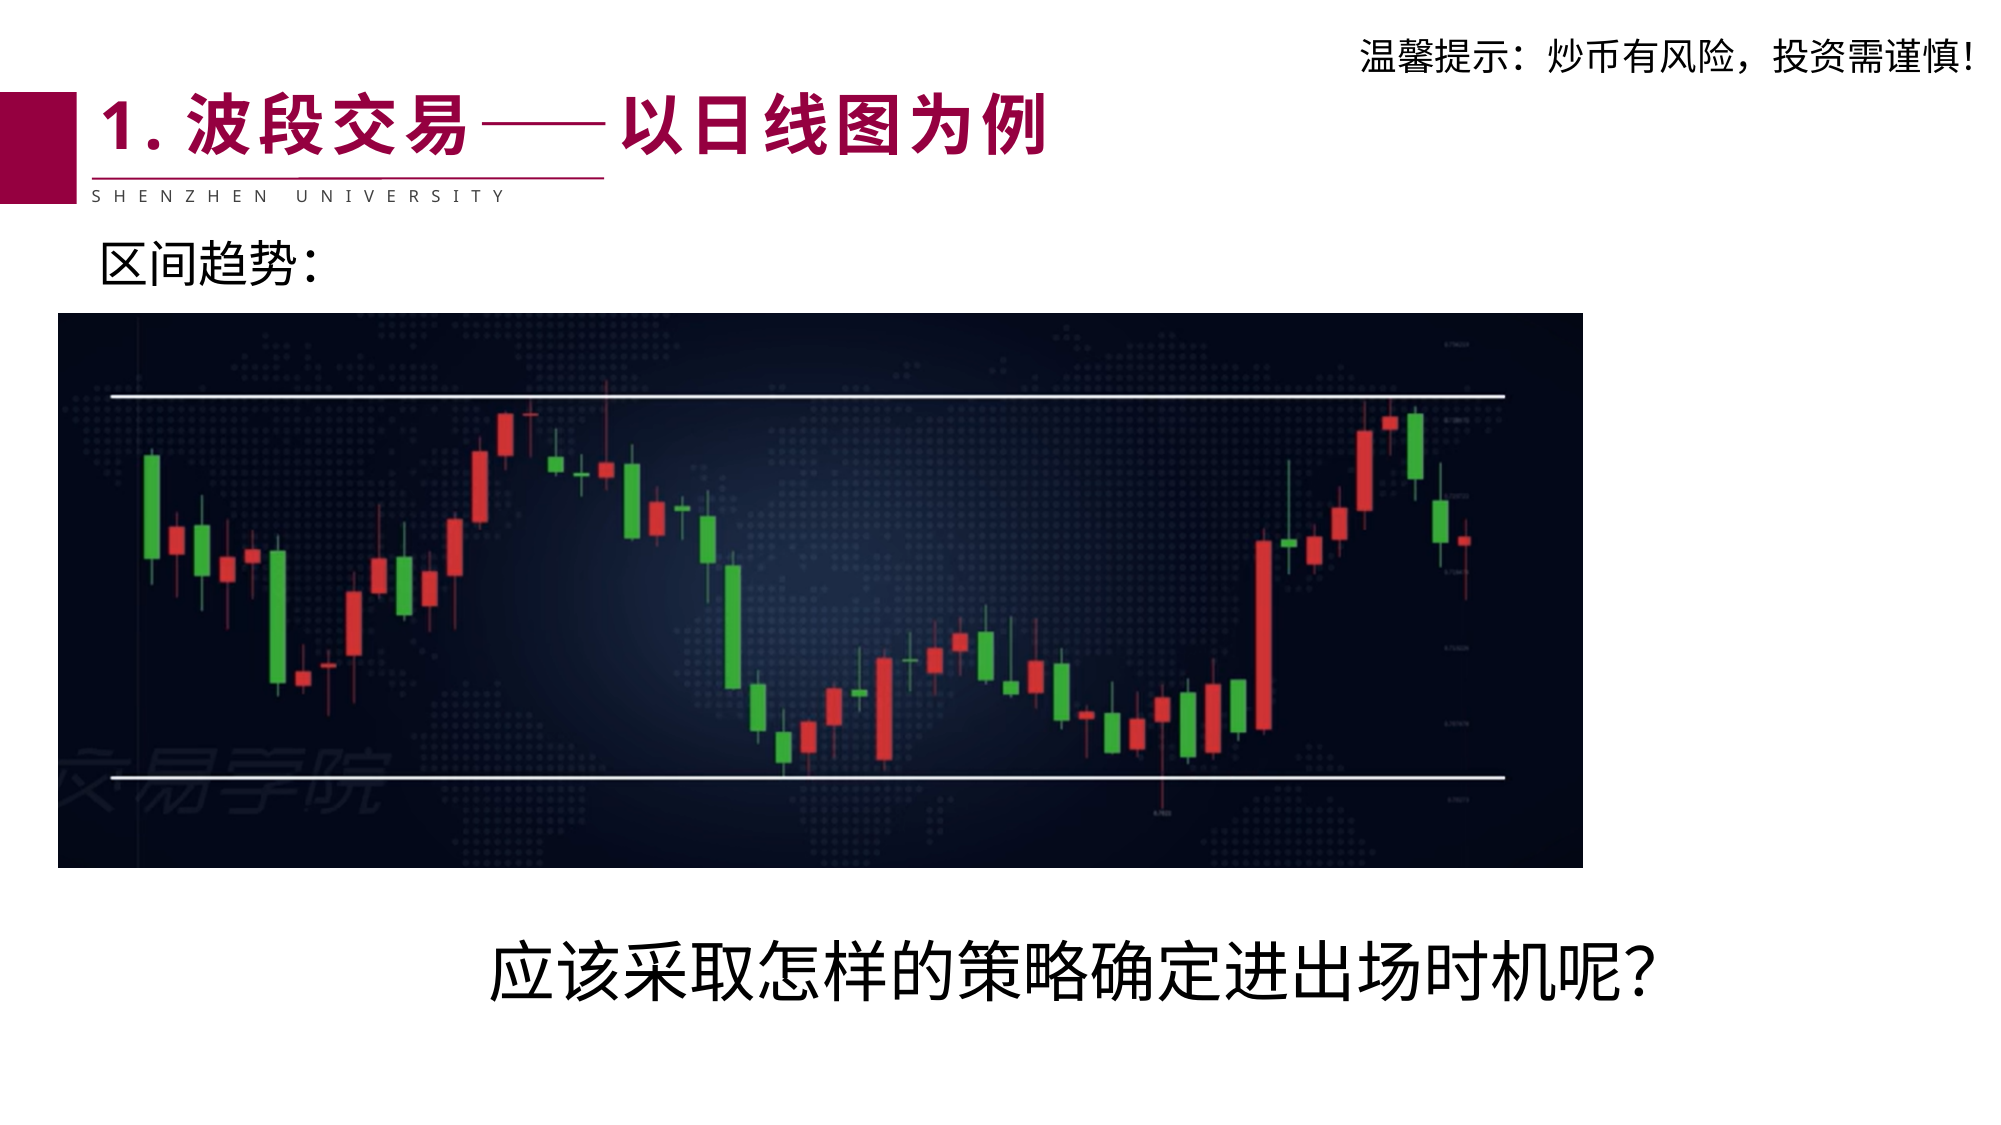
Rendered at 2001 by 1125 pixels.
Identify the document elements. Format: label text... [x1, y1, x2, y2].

text_box 应该采取怎样的策略确定进出场时机呢？ [474, 922, 1875, 1018]
text_box 温馨提示：炒币有风险，投资需谨慎！ [1345, 25, 2000, 86]
picture [58, 312, 1583, 868]
text_box 区间趋势： [83, 225, 580, 301]
text_box 1.波段交易——以日线图为例 [84, 75, 1825, 170]
